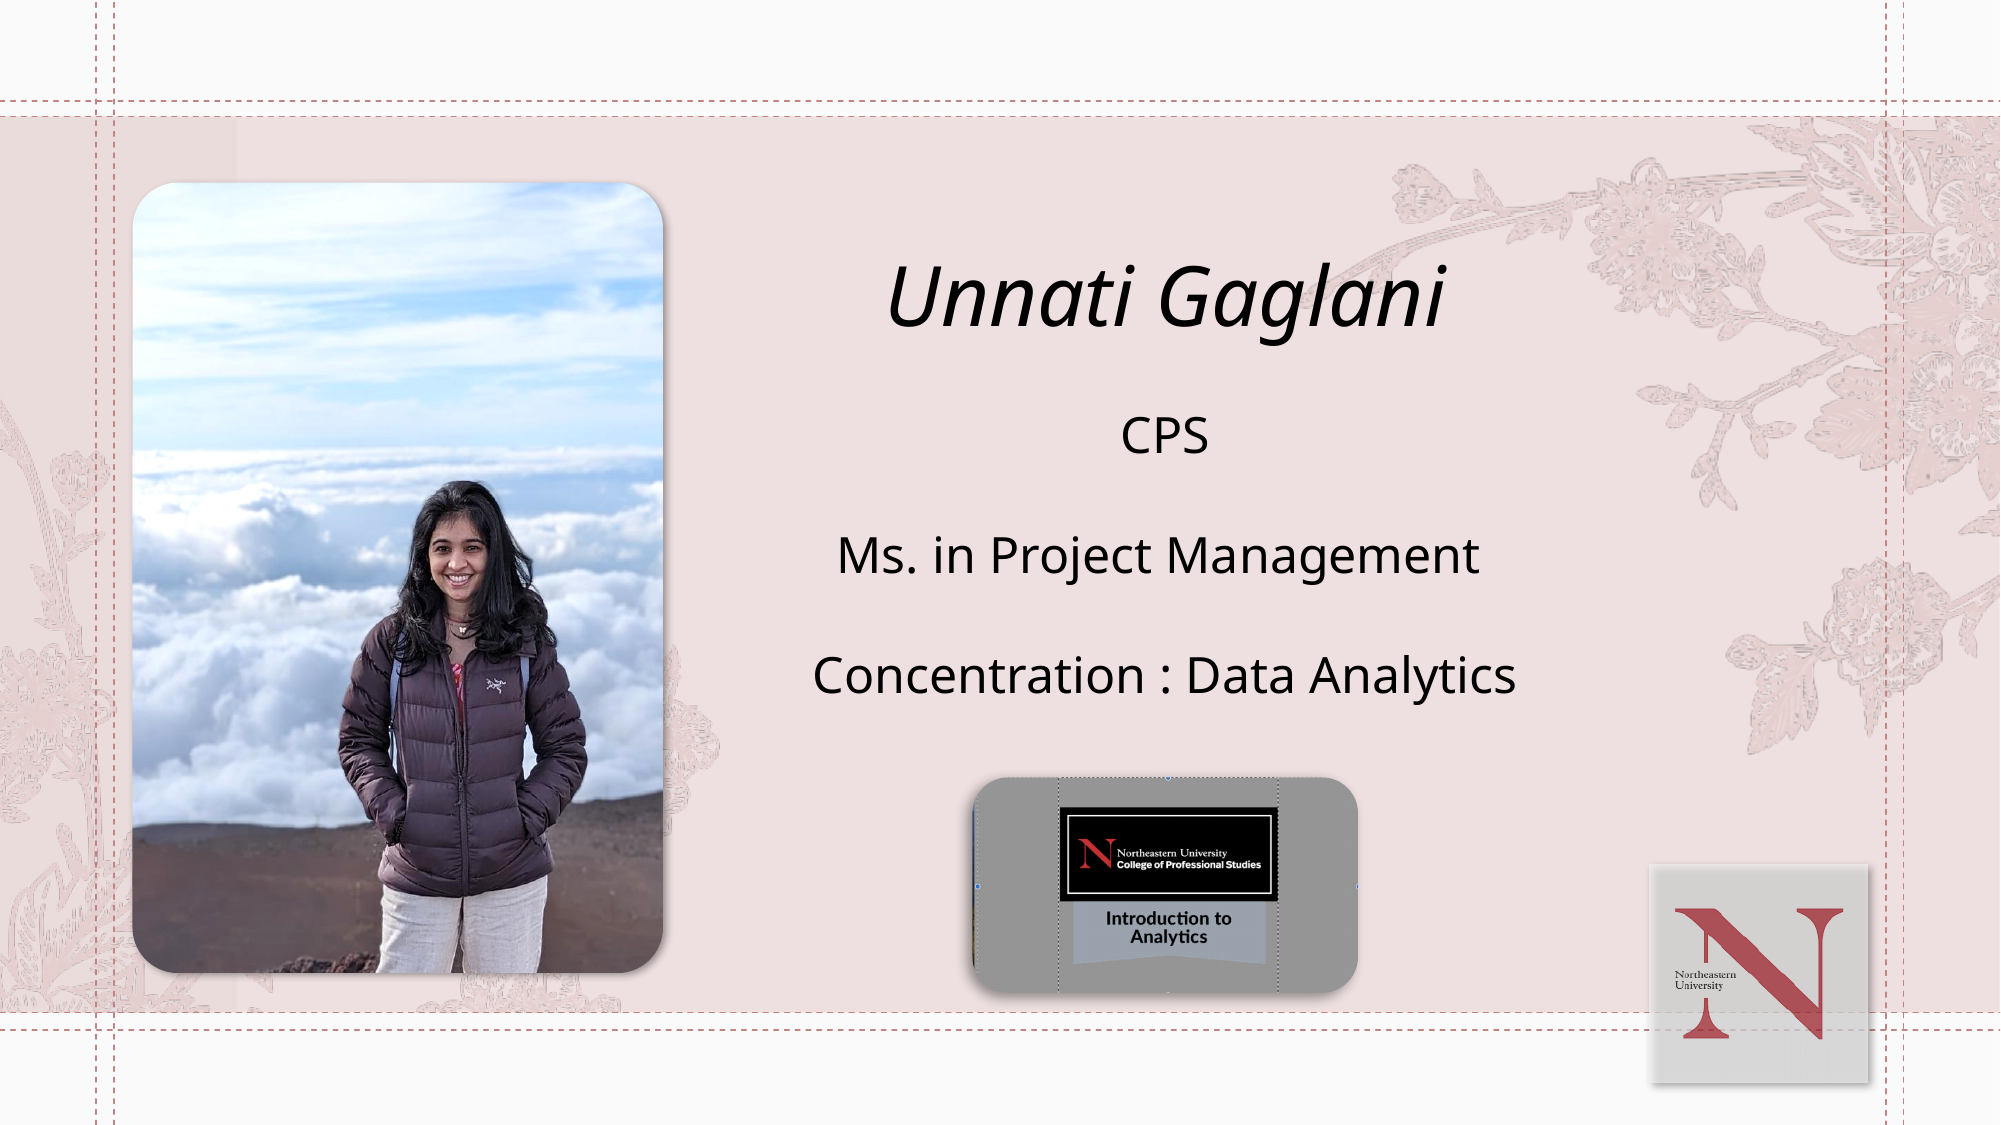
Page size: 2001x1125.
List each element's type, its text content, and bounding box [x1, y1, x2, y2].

text_box Unnati Gaglani CPS Ms. in Project Management Concentration : Data Analytics [741, 155, 1590, 711]
picture [972, 777, 1359, 993]
picture [0, 182, 778, 1013]
title [132, 144, 1868, 994]
picture [1240, 116, 2000, 1083]
